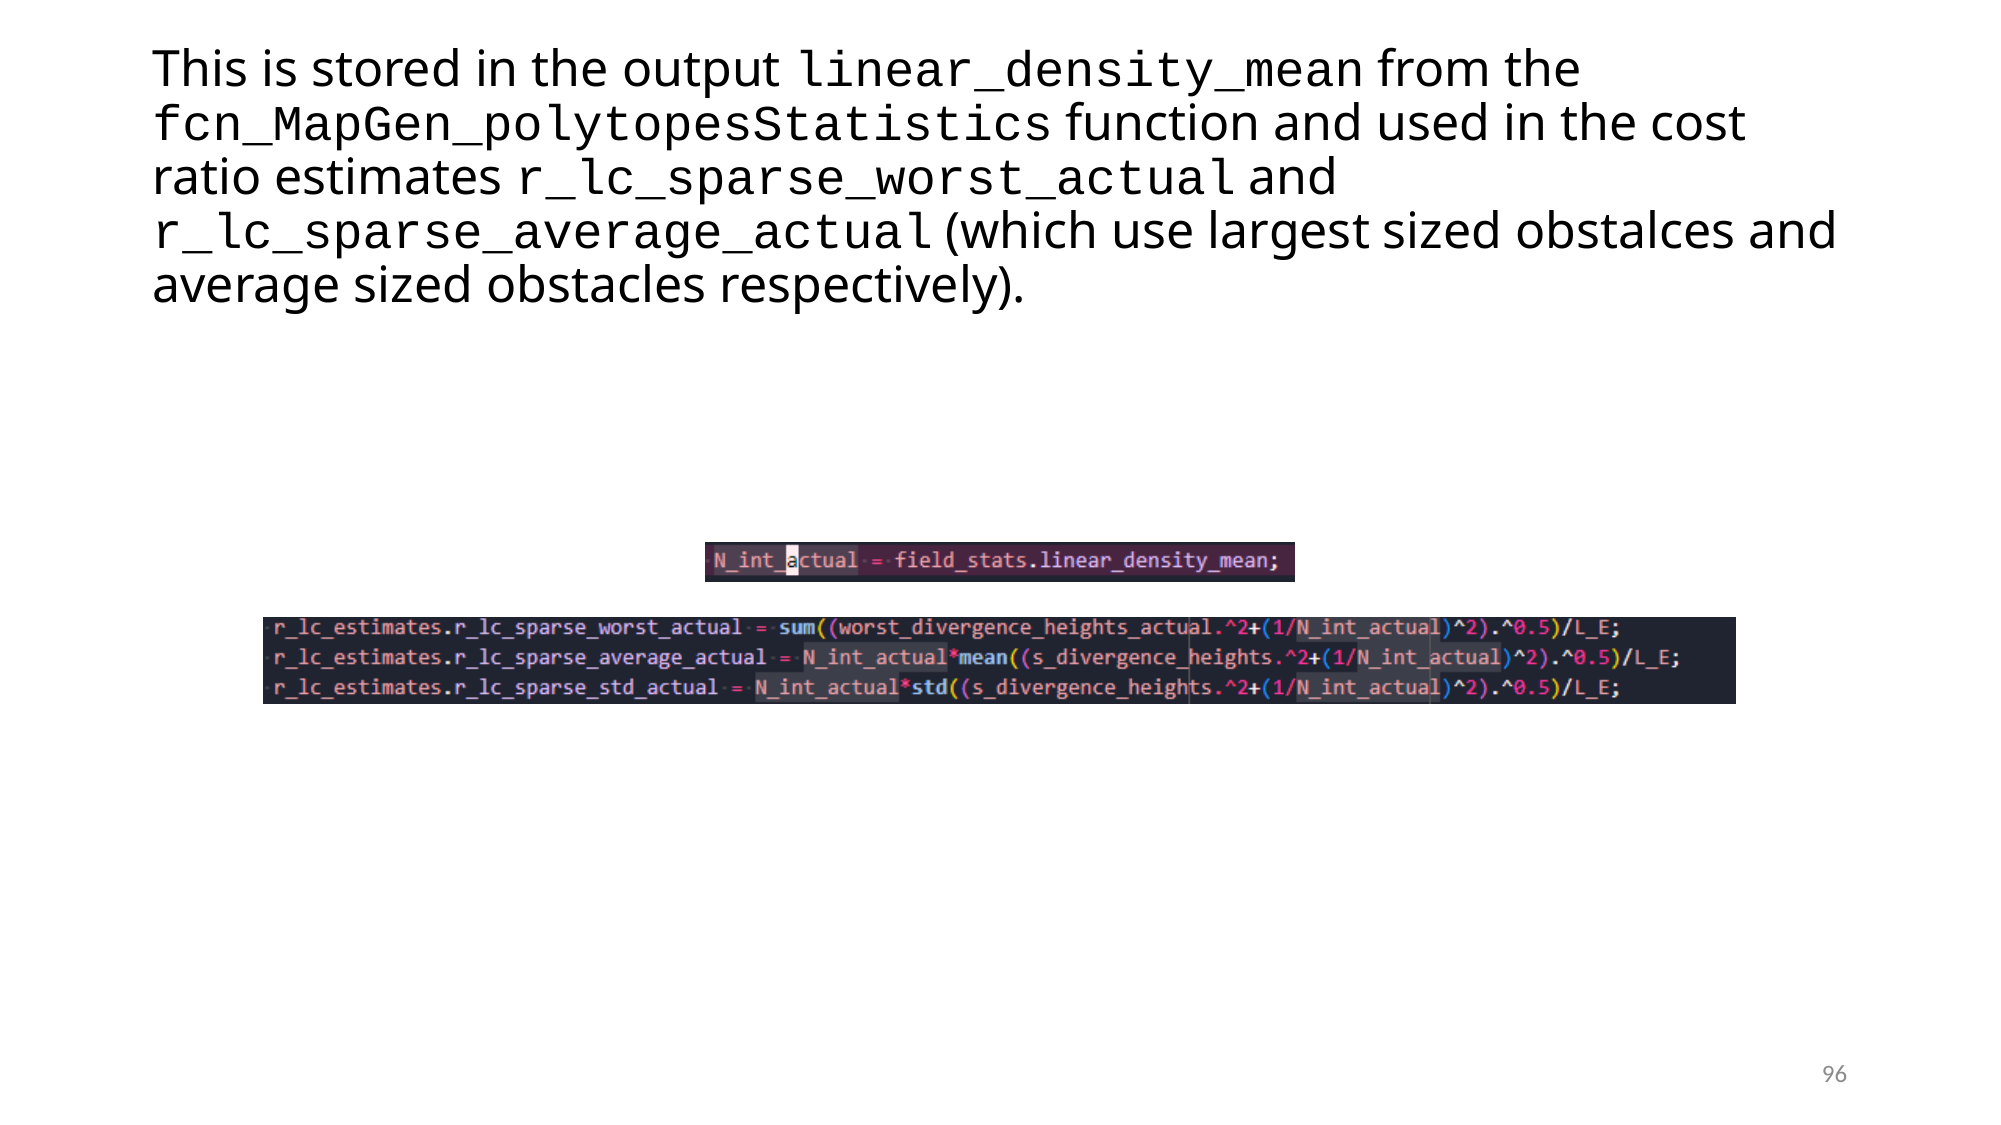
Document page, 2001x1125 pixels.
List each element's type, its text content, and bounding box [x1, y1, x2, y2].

picture [263, 617, 1737, 704]
slide_number 96 [1412, 1042, 1863, 1103]
picture [705, 542, 1295, 582]
title This is stored in the output linear_density_mean from the fcn_MapGen_polytopesStatistics function and used in the cost ratio estimates r_lc_sparse_worst_actual and r_lc_sparse_average_actual (which use largest sized obstalces and average sized obstacles respectively). [137, 38, 1863, 319]
